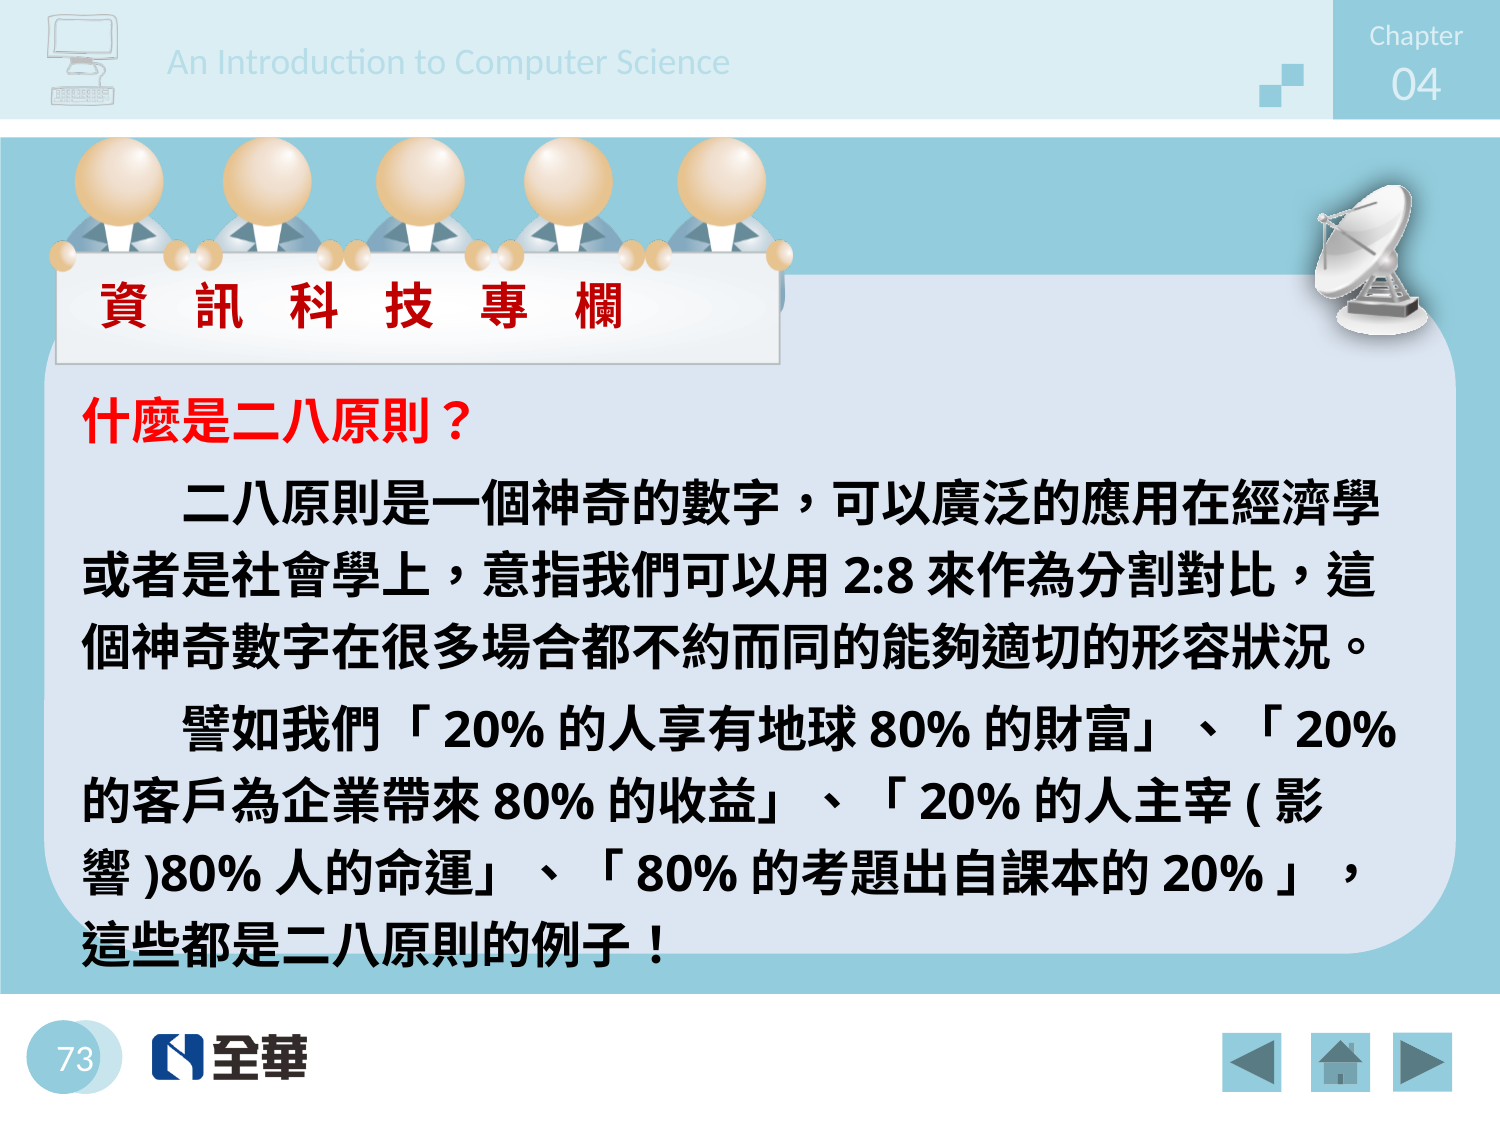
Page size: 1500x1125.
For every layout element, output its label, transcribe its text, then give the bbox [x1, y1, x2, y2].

list 什麼是二八原則？ 二八原則是一個神奇的數字，可以廣泛的應用在經濟學或者是社會學上，意指我們可以用2:8來作為分割對比，這個神奇數字在很多場合都不約而同的能夠適切的形容狀況。 譬如我們「20%的人享有地球80%的財富」、「20%的客戶為企業帶來80%的收益」、「20%的人主宰(影響)80%人的命運」、「80%的考題出自課本的20%」，這些都是二八原則的例子！ [66, 370, 1417, 954]
picture [47, 137, 793, 371]
picture [1315, 185, 1436, 335]
picture [152, 1034, 307, 1080]
picture [47, 14, 118, 106]
